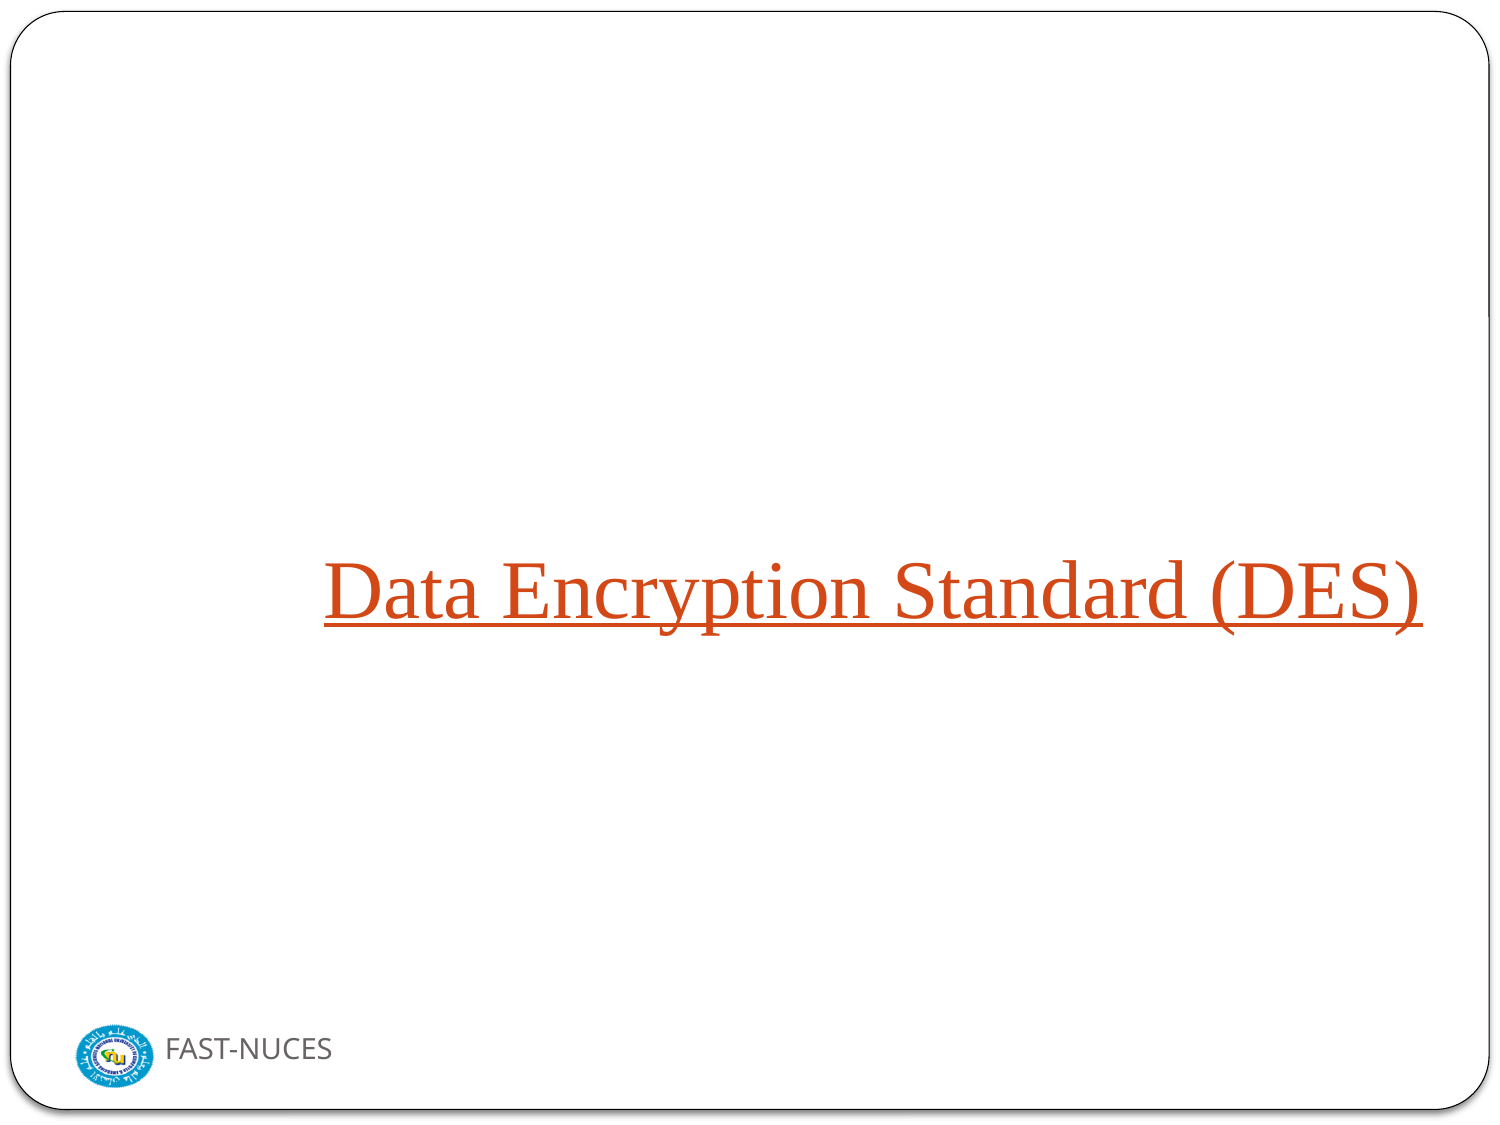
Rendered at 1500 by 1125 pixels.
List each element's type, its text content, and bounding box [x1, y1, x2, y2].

picture [123, 1060, 154, 1088]
picture [74, 1024, 154, 1088]
picture [91, 1038, 138, 1075]
title Data Encryption Standard (DES) [99, 462, 1438, 650]
footer FAST-NUCES [150, 1012, 800, 1088]
